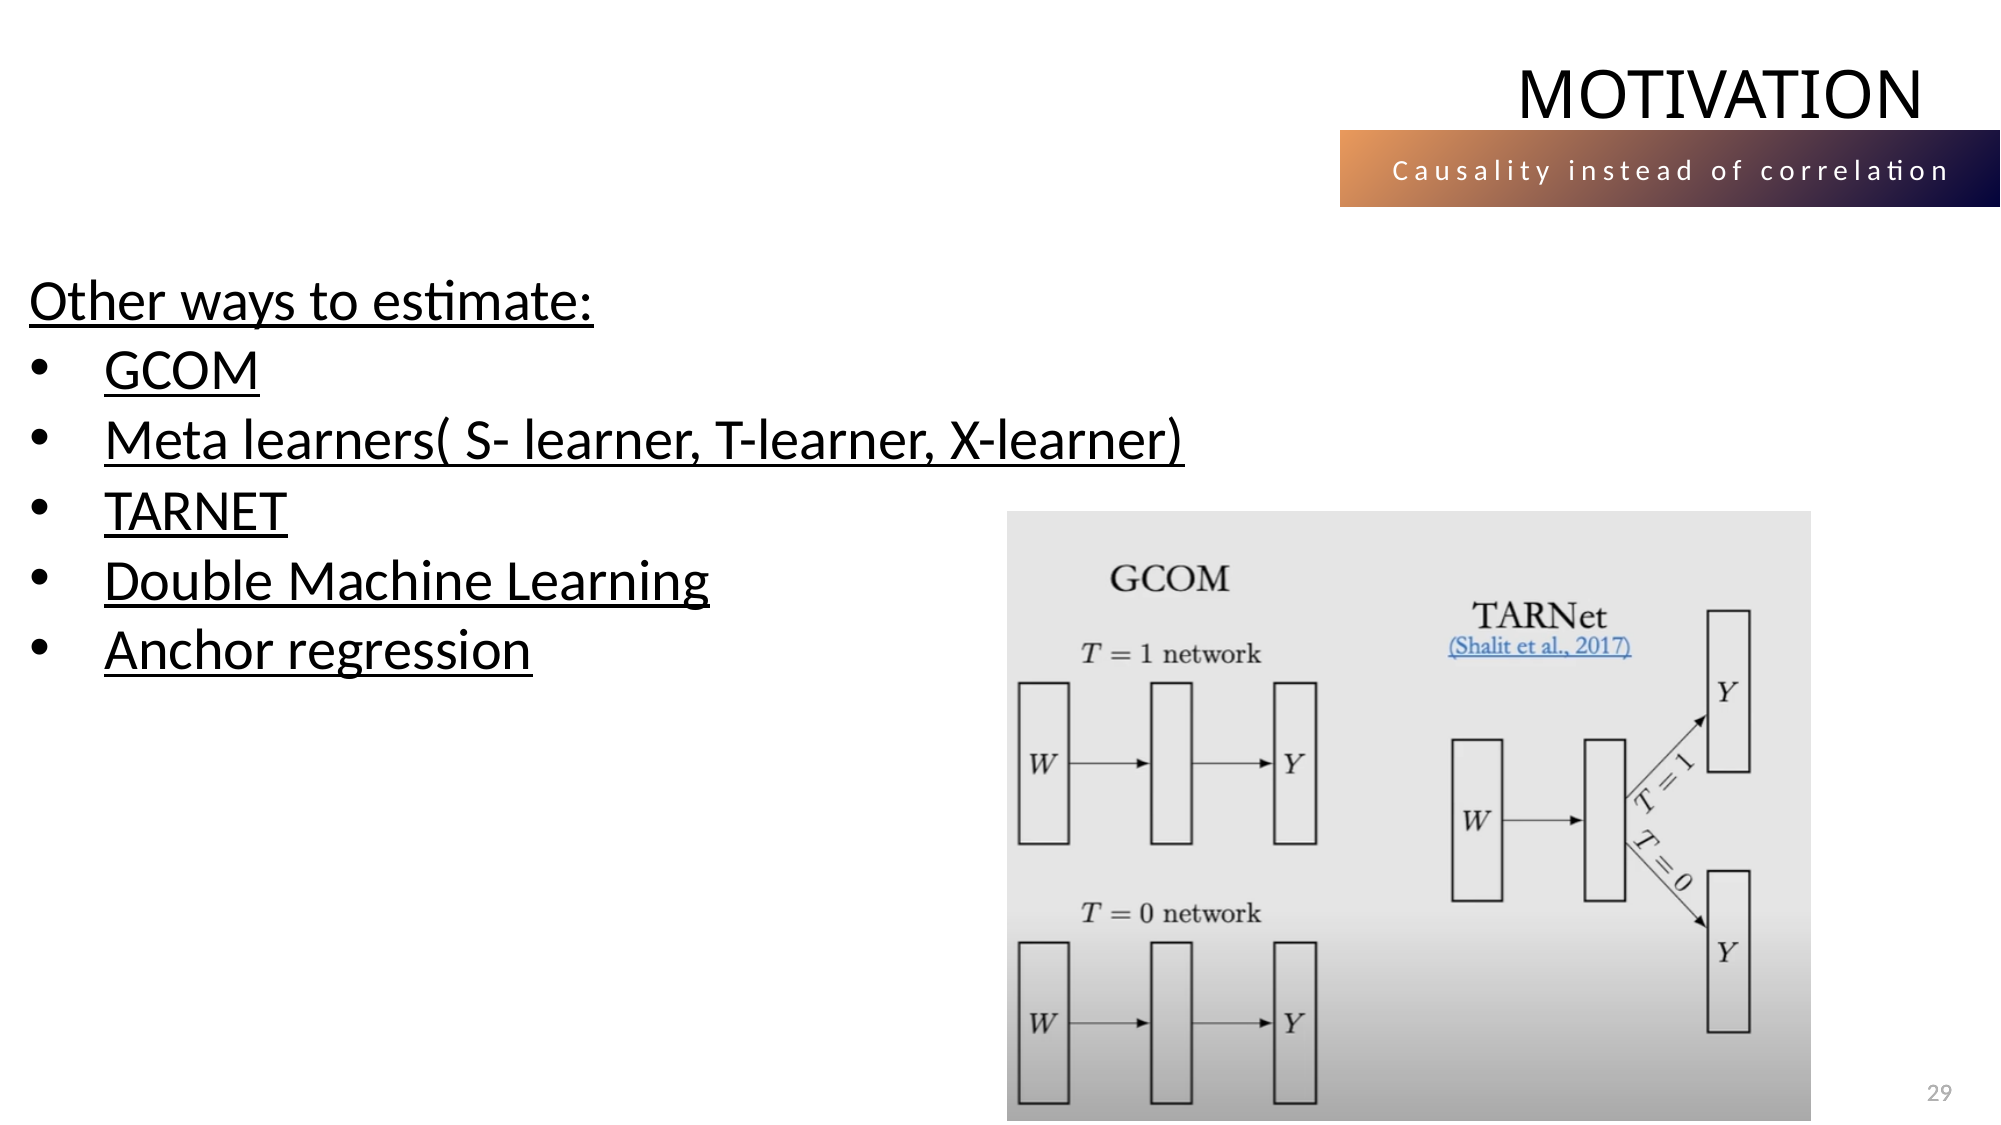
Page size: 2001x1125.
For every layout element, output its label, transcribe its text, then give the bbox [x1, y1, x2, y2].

list Causality instead of correlation [1340, 130, 2000, 207]
picture [1007, 511, 1811, 1121]
slide_number 29 [1894, 1061, 1968, 1121]
title MOTIVATION [1501, 4, 1986, 149]
text_box Other ways to estimate: GCOM Meta learners( S- learner, T-learner, X-learner) TARNET Double Machine Learning Anchor regression [14, 254, 2000, 734]
